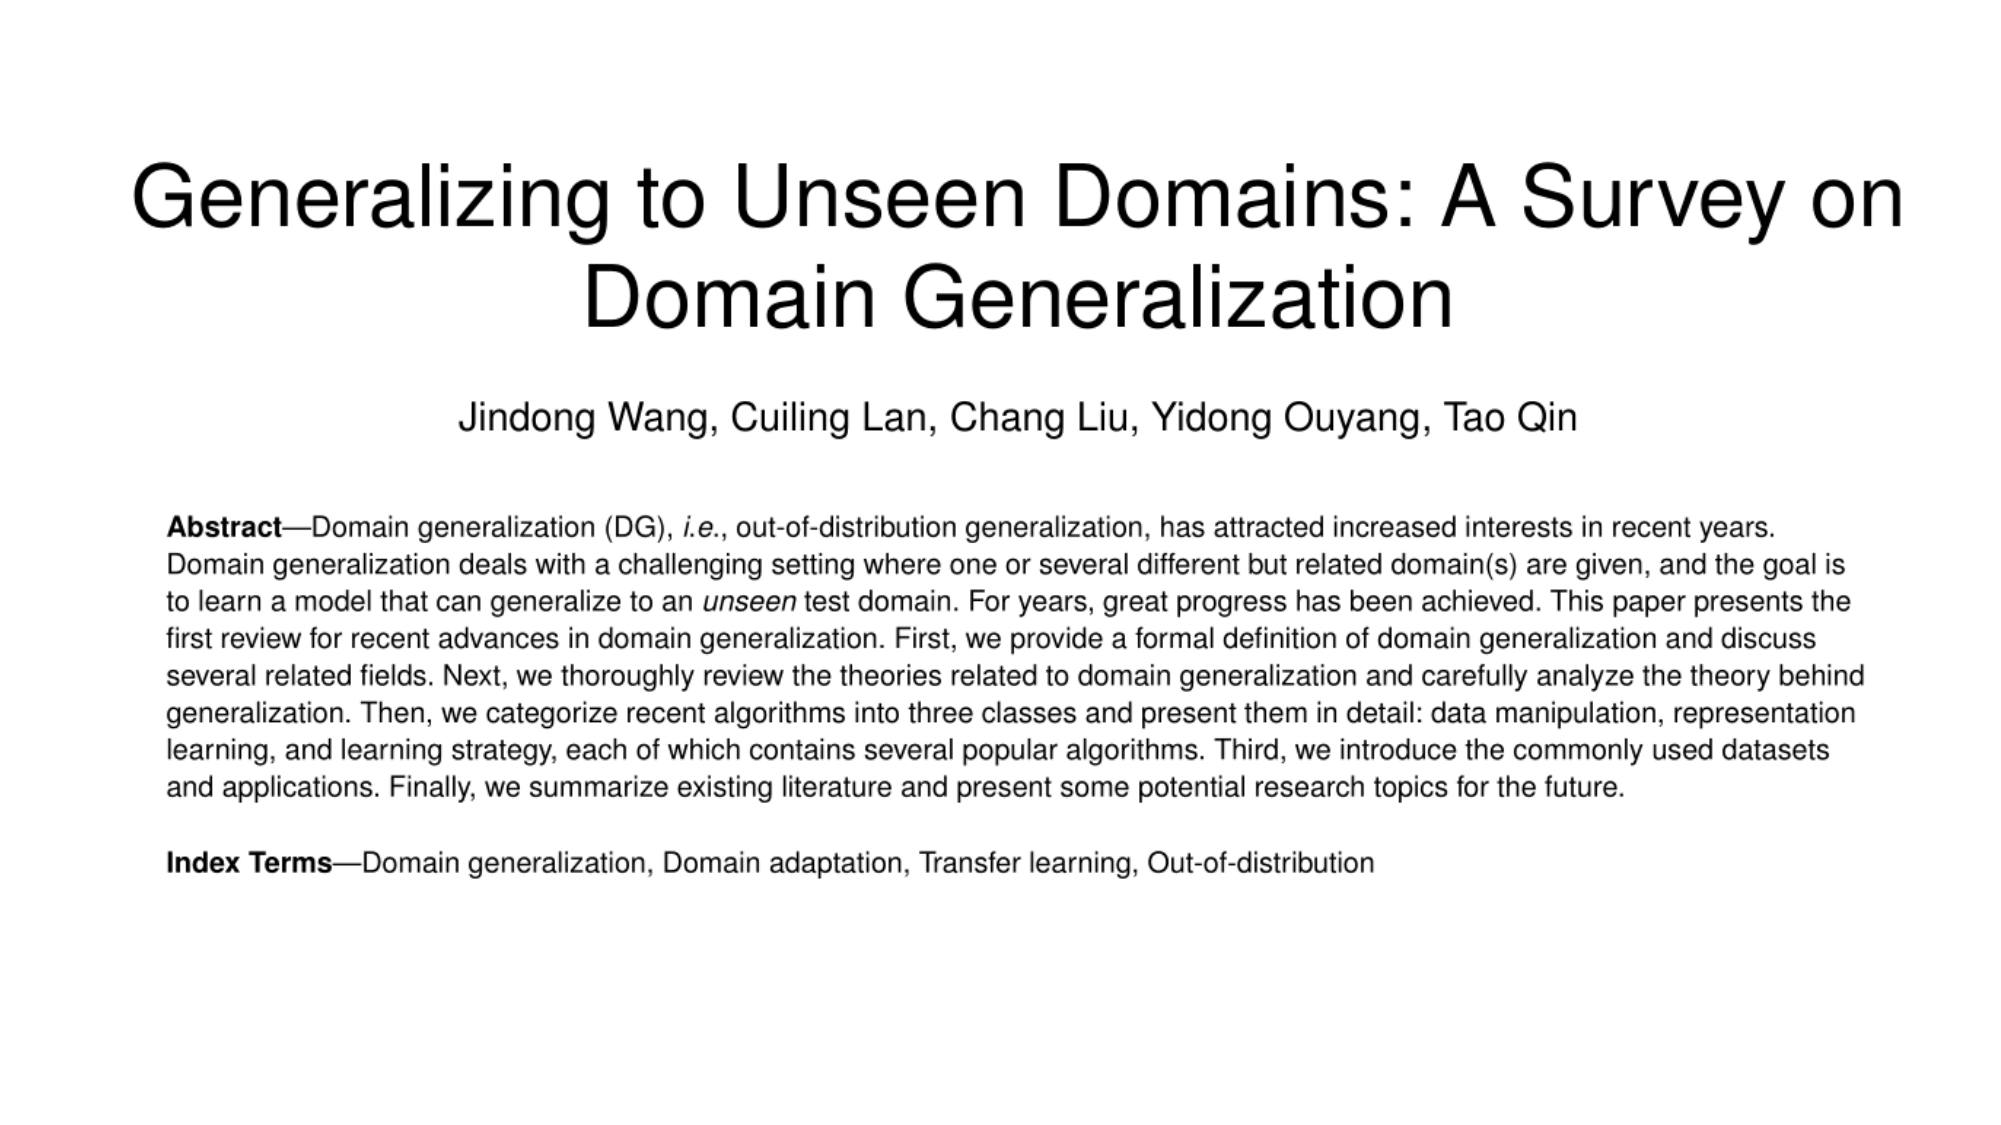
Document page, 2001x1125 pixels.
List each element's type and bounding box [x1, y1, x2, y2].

picture [122, 146, 1921, 889]
